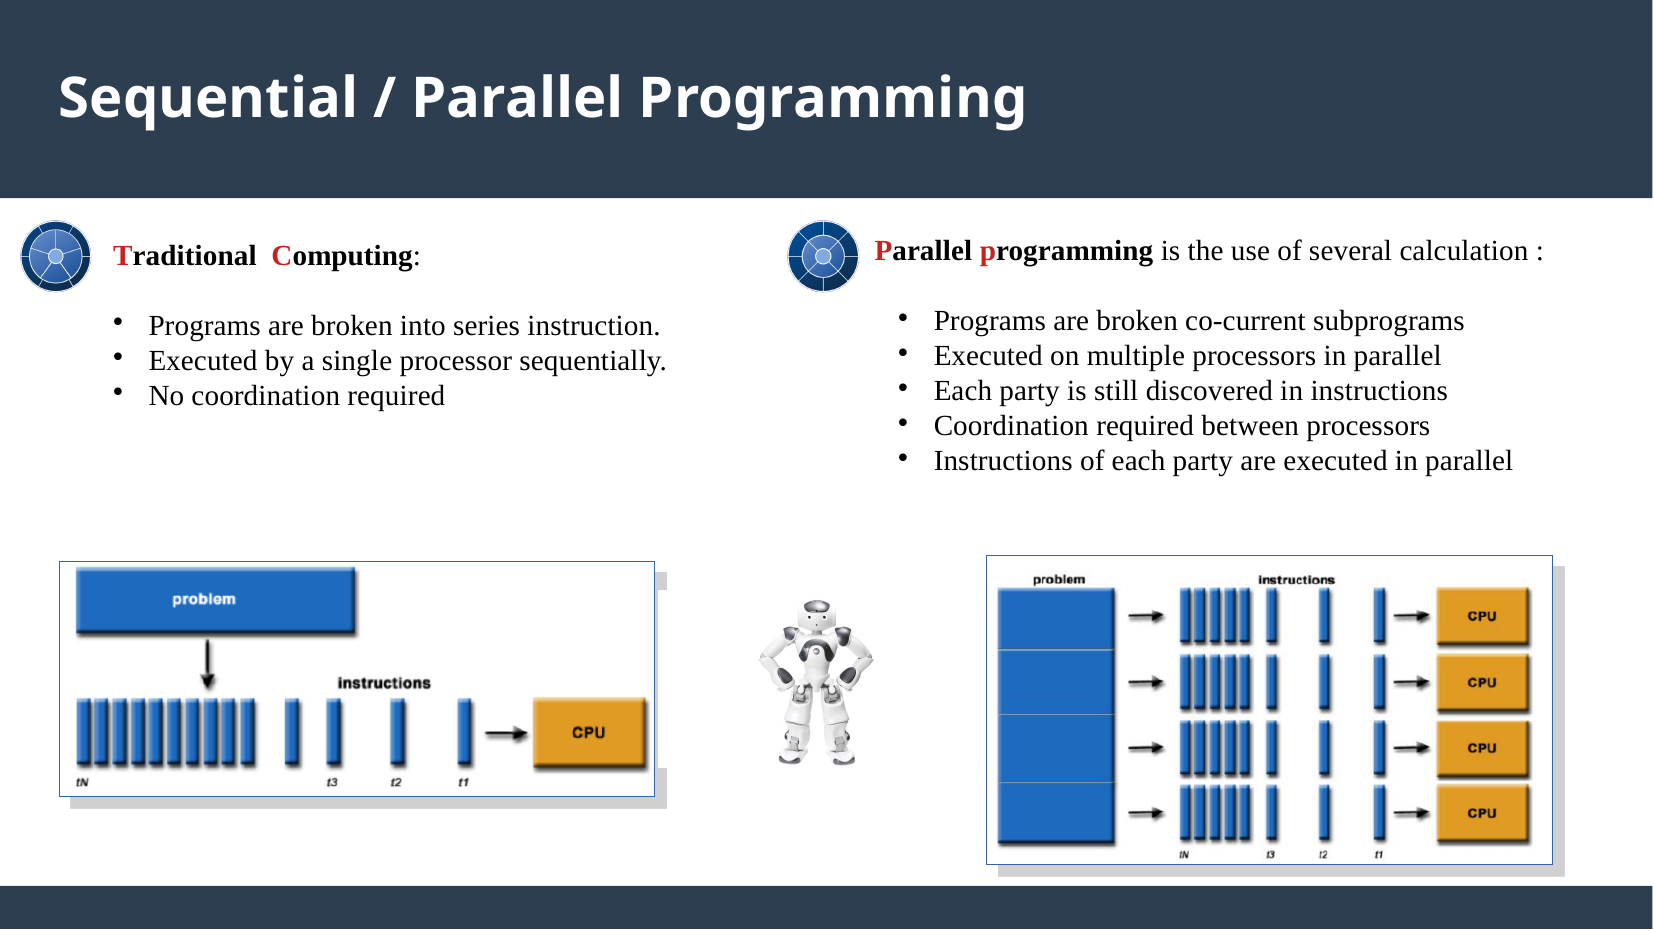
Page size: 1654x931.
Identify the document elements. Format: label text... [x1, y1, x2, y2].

picture [658, 590, 974, 768]
text_box Traditional Computing: Programs are broken into series instruction. Executed by a single processor sequentially. No coordination required [98, 229, 791, 502]
picture [58, 560, 655, 797]
picture [986, 554, 1553, 865]
picture [16, 217, 95, 295]
picture [784, 217, 862, 296]
text_box Sequential / Parallel Programming [59, 37, 1594, 154]
text_box Parallel programming is the use of several calculation : Programs are broken co-current subprograms Executed on multiple processors in parallel Each party is still discovered in instructions Coordination required between processors Instructions of each party are executed in parallel [859, 224, 1654, 465]
